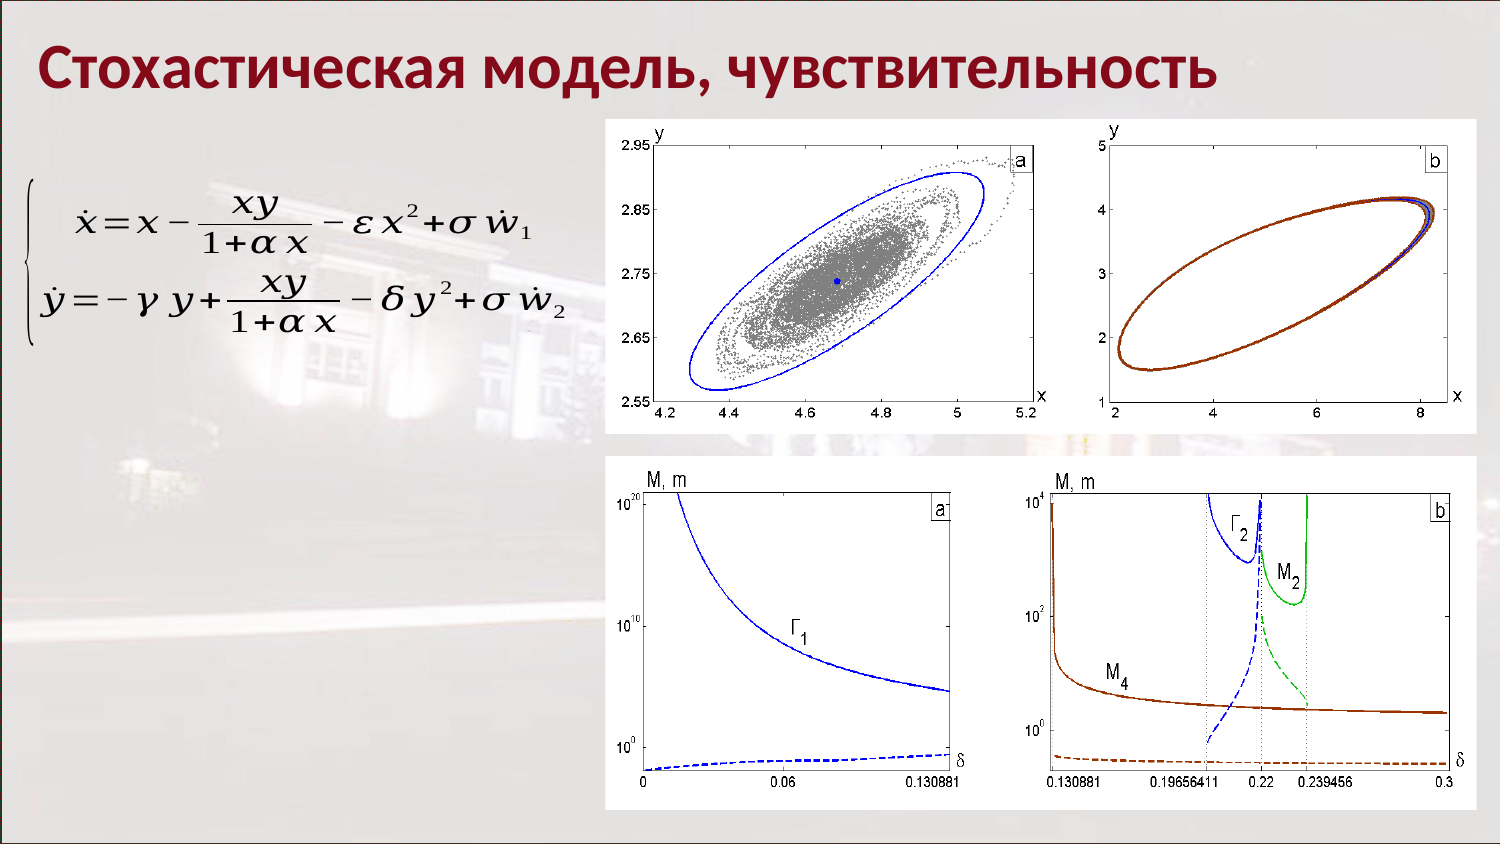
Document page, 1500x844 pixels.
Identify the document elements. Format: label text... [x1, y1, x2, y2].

picture [0, 0, 1500, 844]
text_box Стохастическая модель, чувствительность [23, 18, 1459, 118]
